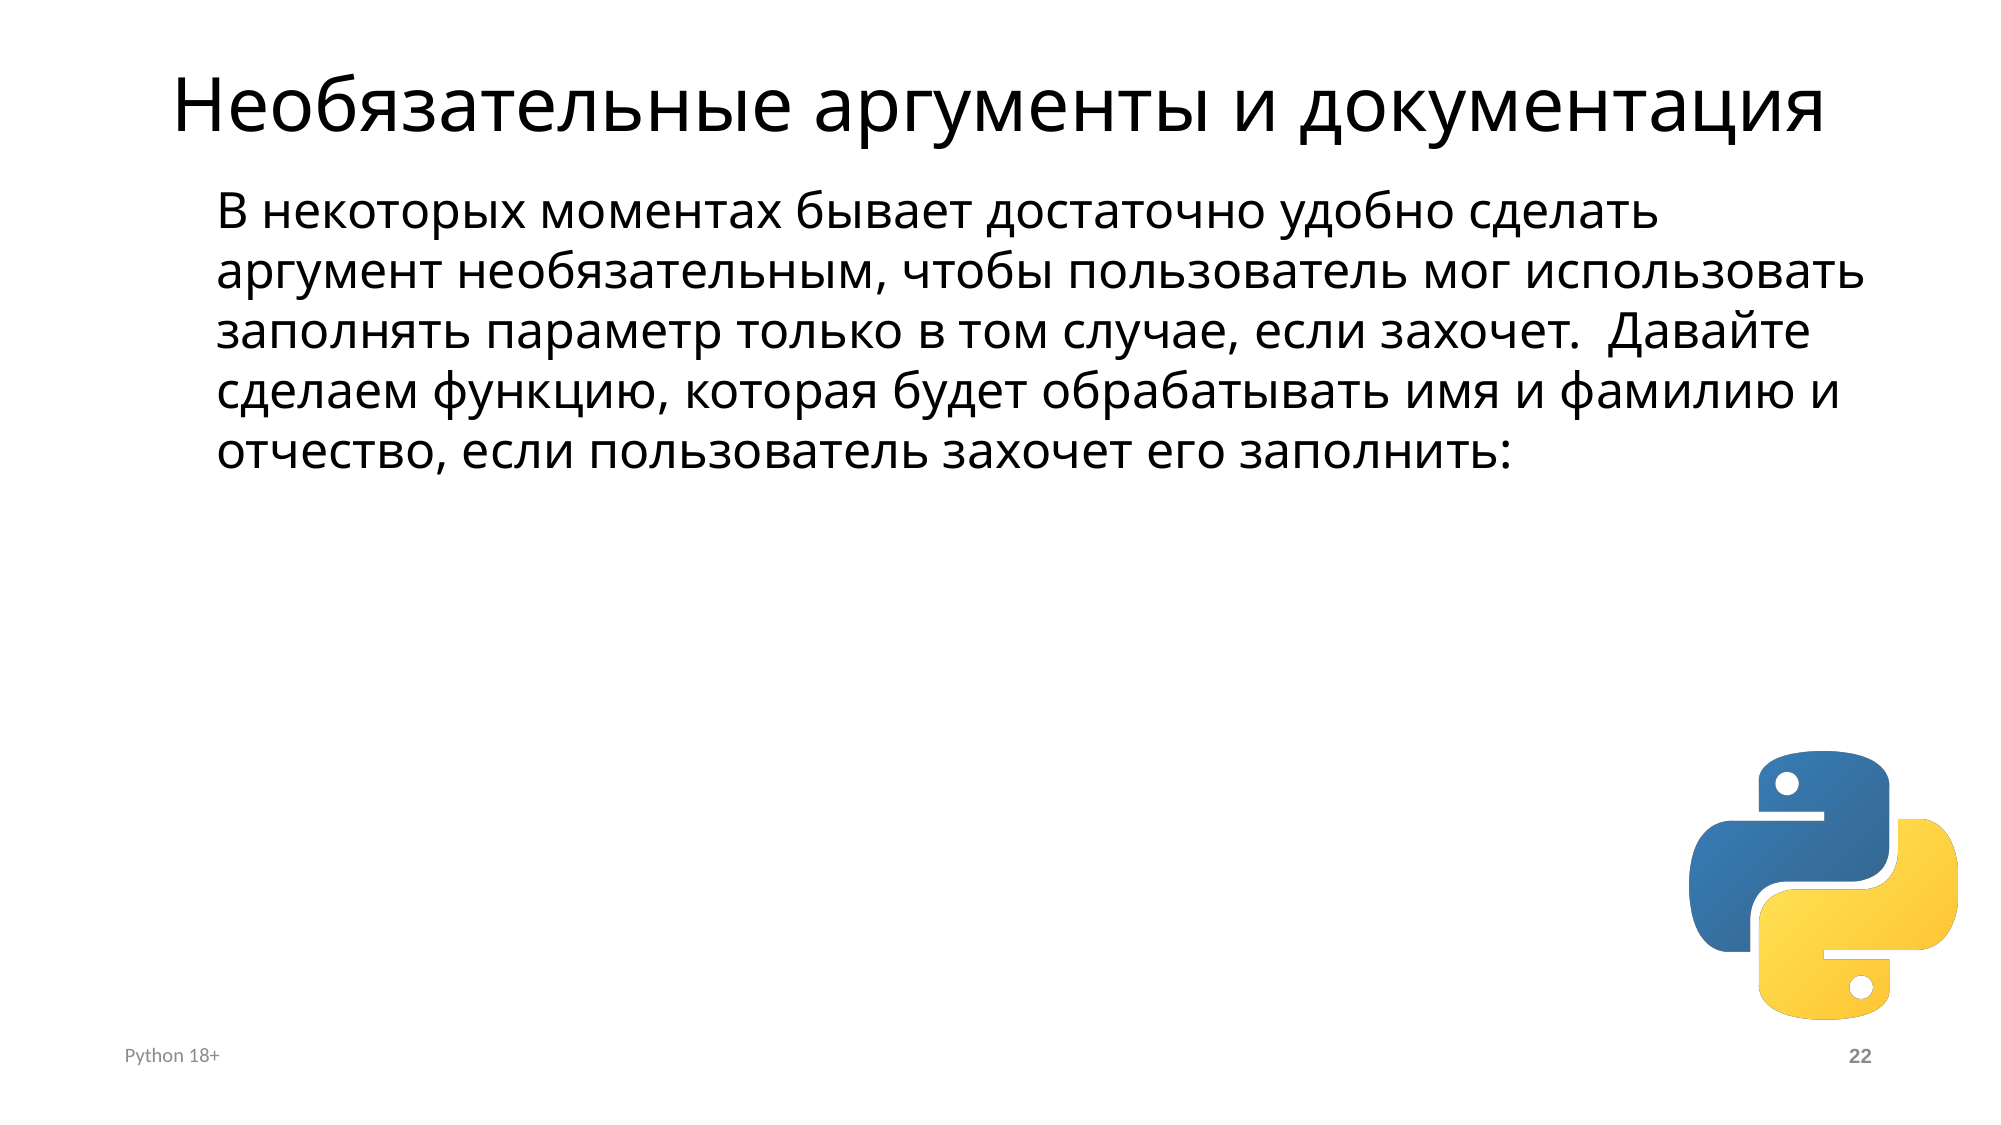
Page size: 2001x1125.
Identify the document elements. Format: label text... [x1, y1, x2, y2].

slide_number 22 [1770, 1034, 1877, 1074]
footer Python 18+ [124, 1036, 1577, 1074]
title Необязательные аргументы и документация [124, 54, 1876, 184]
text_box [916, 137, 948, 171]
text_box В некоторых моментах бывает достаточно удобно сделать аргумент необязательным, чтобы пользователь мог использовать заполнять параметр только в том случае, если захочет. Давайте сделаем функцию, которая будет обрабатывать имя и фамилию и отчество, если пользователь захочет его заполнить: [201, 171, 1905, 486]
picture [1689, 751, 1958, 1020]
